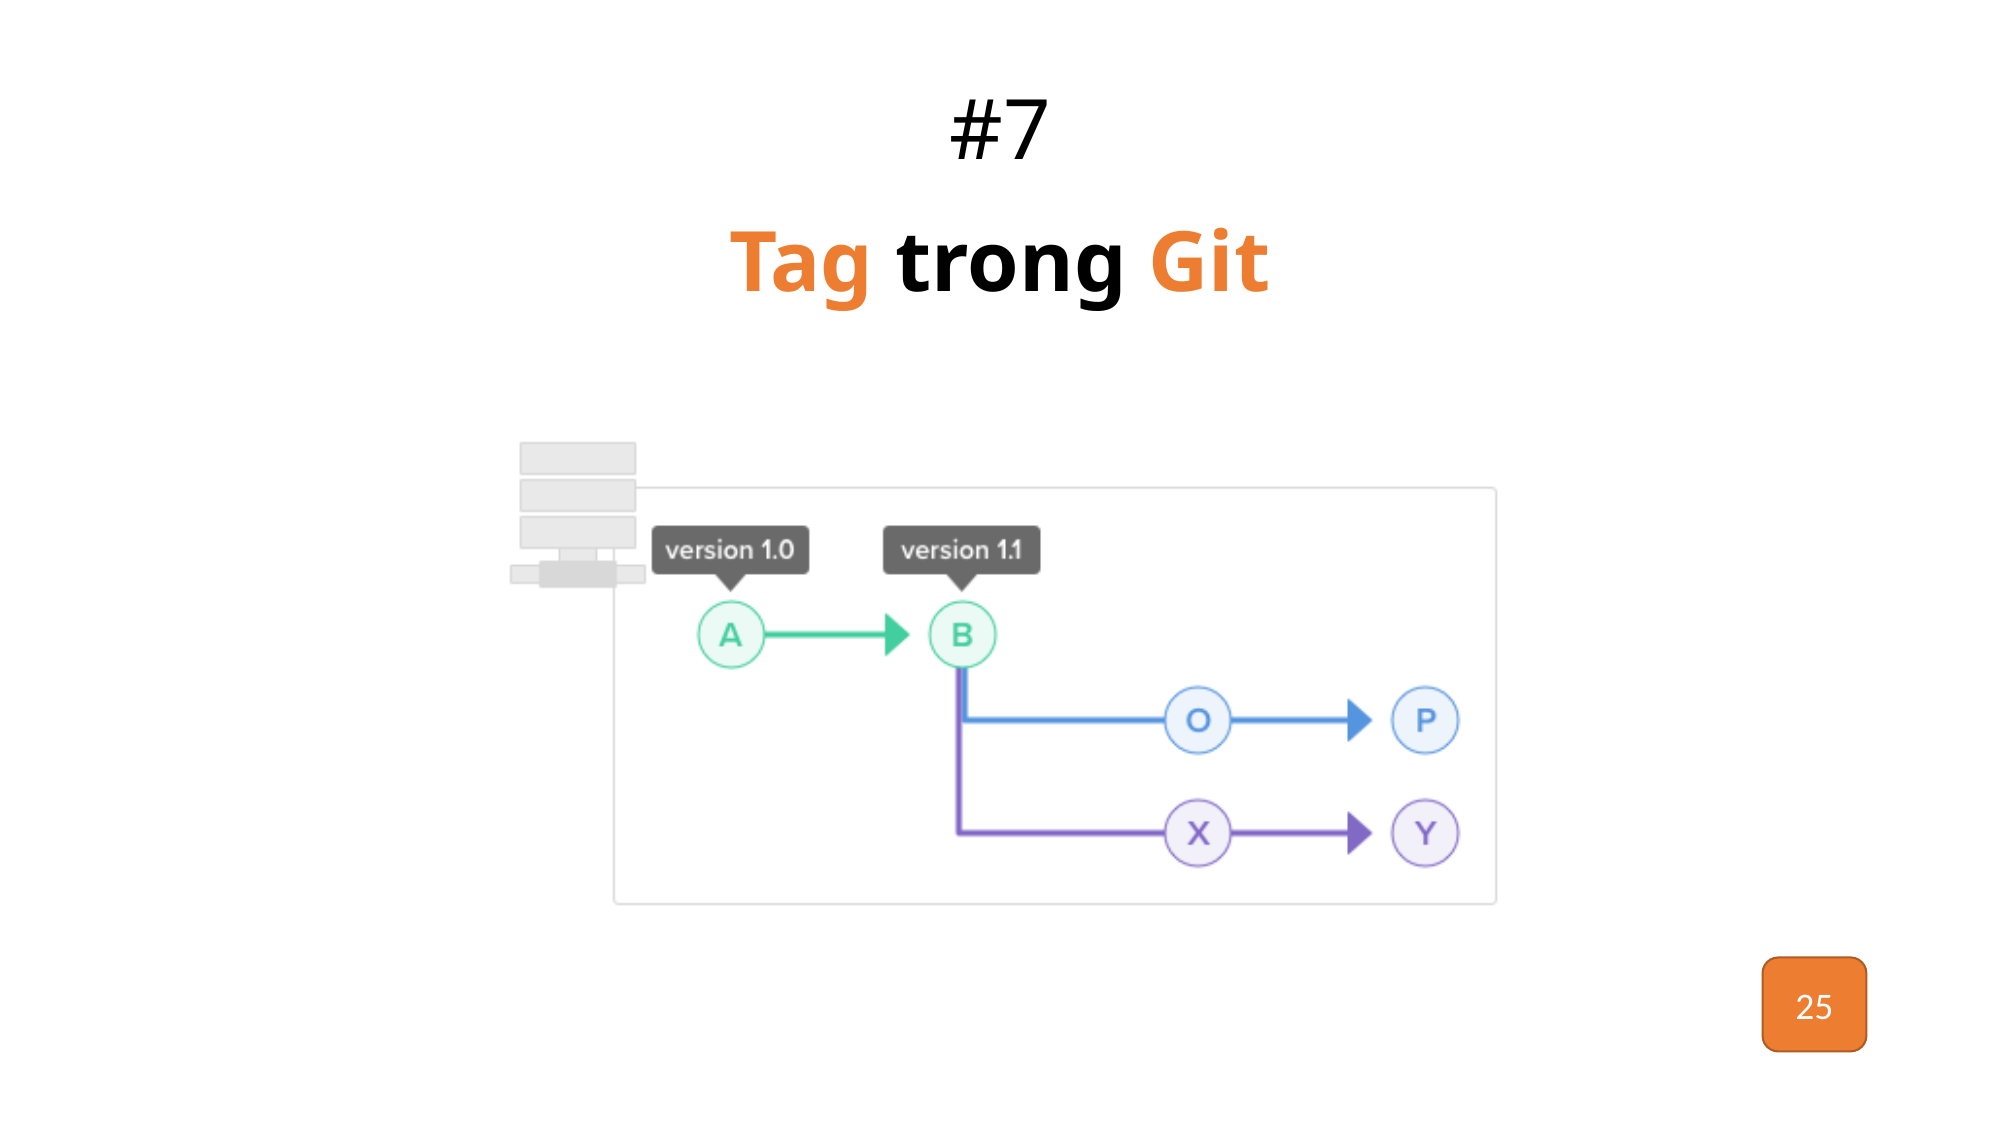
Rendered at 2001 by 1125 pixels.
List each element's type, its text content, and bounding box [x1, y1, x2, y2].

picture [491, 423, 1657, 925]
text_box #7 [925, 69, 1075, 184]
text_box Tag trong Git [641, 200, 1359, 316]
text_box 25 [1761, 956, 1868, 1053]
